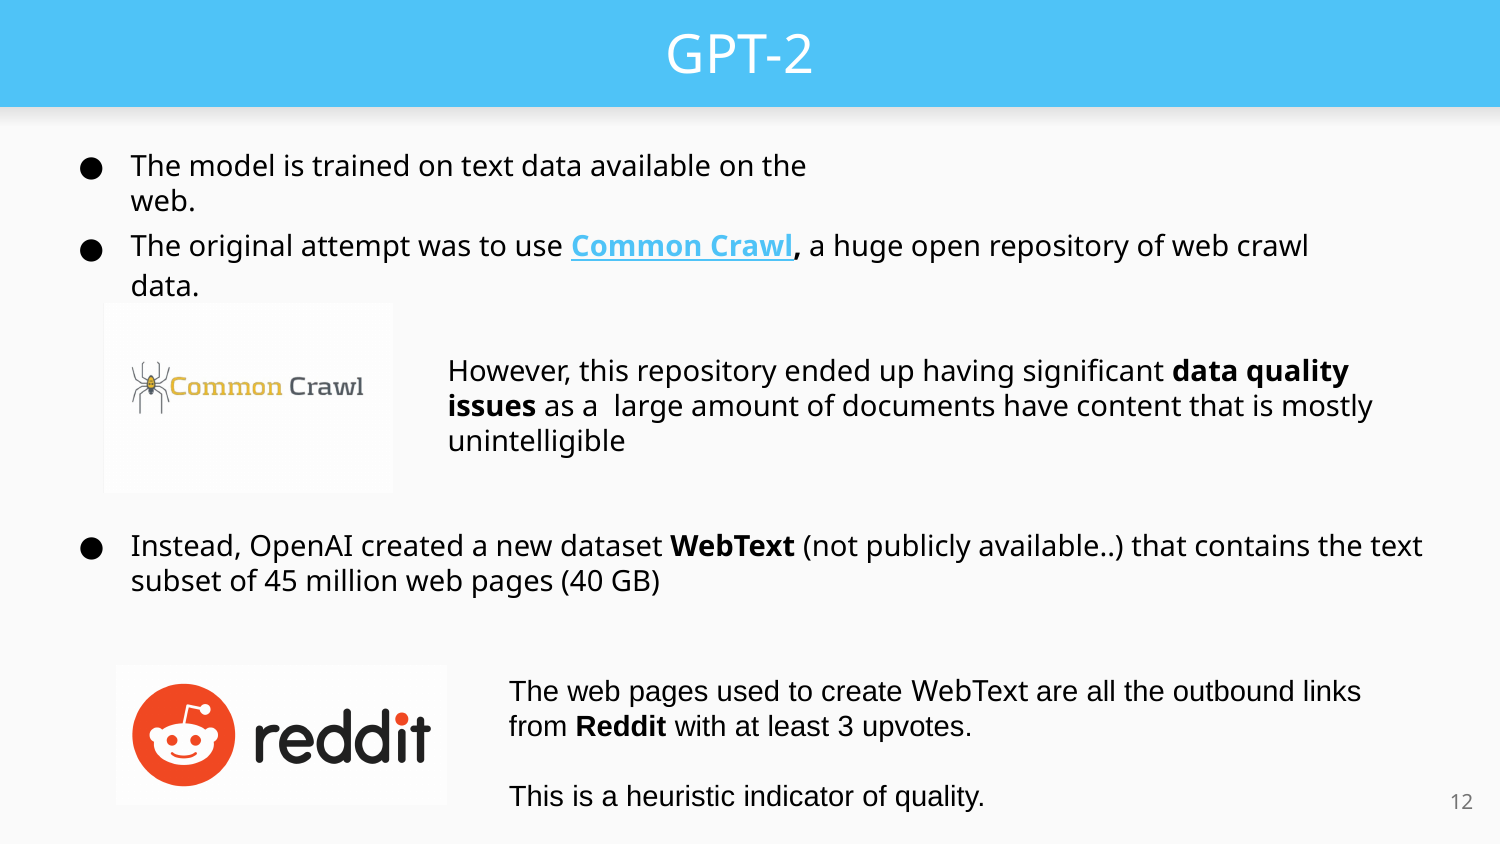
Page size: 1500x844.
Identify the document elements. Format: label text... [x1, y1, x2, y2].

text_box Instead, OpenAI created a new dataset WebText (not publicly available..) that contains the text subset of 45 million web pages (40 GB) [40, 512, 1464, 613]
text_box The original attempt was to use Common Crawl, a huge open repository of web crawl data. [40, 212, 1337, 318]
slide_number ‹#› [1398, 770, 1489, 835]
picture [103, 302, 393, 494]
title GPT-2 [16, 2, 1464, 102]
text_box The model is trained on text data available on the web. [40, 132, 865, 212]
text_box The web pages used to create WebText are all the outbound links from Reddit with at least 3 upvotes. This is a heuristic indicator of quality. [493, 657, 1389, 828]
picture [116, 664, 447, 806]
text_box However, this repository ended up having significant data quality issues as a large amount of documents have content that is mostly unintelligible [432, 337, 1450, 473]
